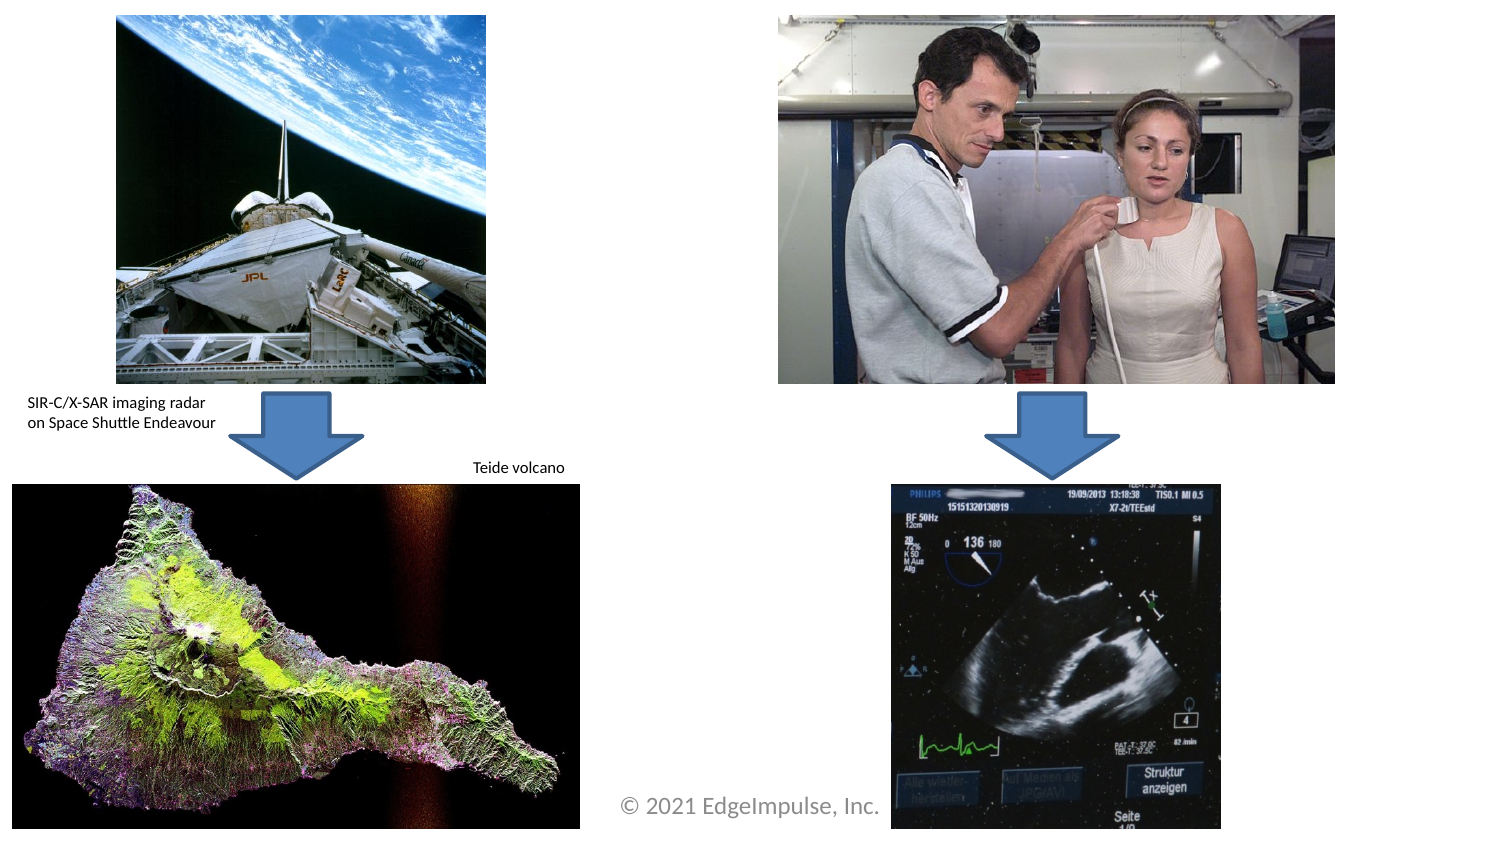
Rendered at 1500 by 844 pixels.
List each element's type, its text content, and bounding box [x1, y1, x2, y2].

picture [891, 484, 1221, 829]
text_box Teide volcano [428, 449, 580, 484]
picture [12, 484, 581, 829]
picture [778, 15, 1335, 385]
picture [116, 15, 486, 385]
text_box [230, 393, 365, 481]
text_box SIR-C/X-SAR imaging radar on Space Shuttle Endeavour [12, 384, 240, 439]
text_box [984, 393, 1121, 481]
footer © 2021 EdgeImpulse, Inc. [585, 782, 886, 827]
